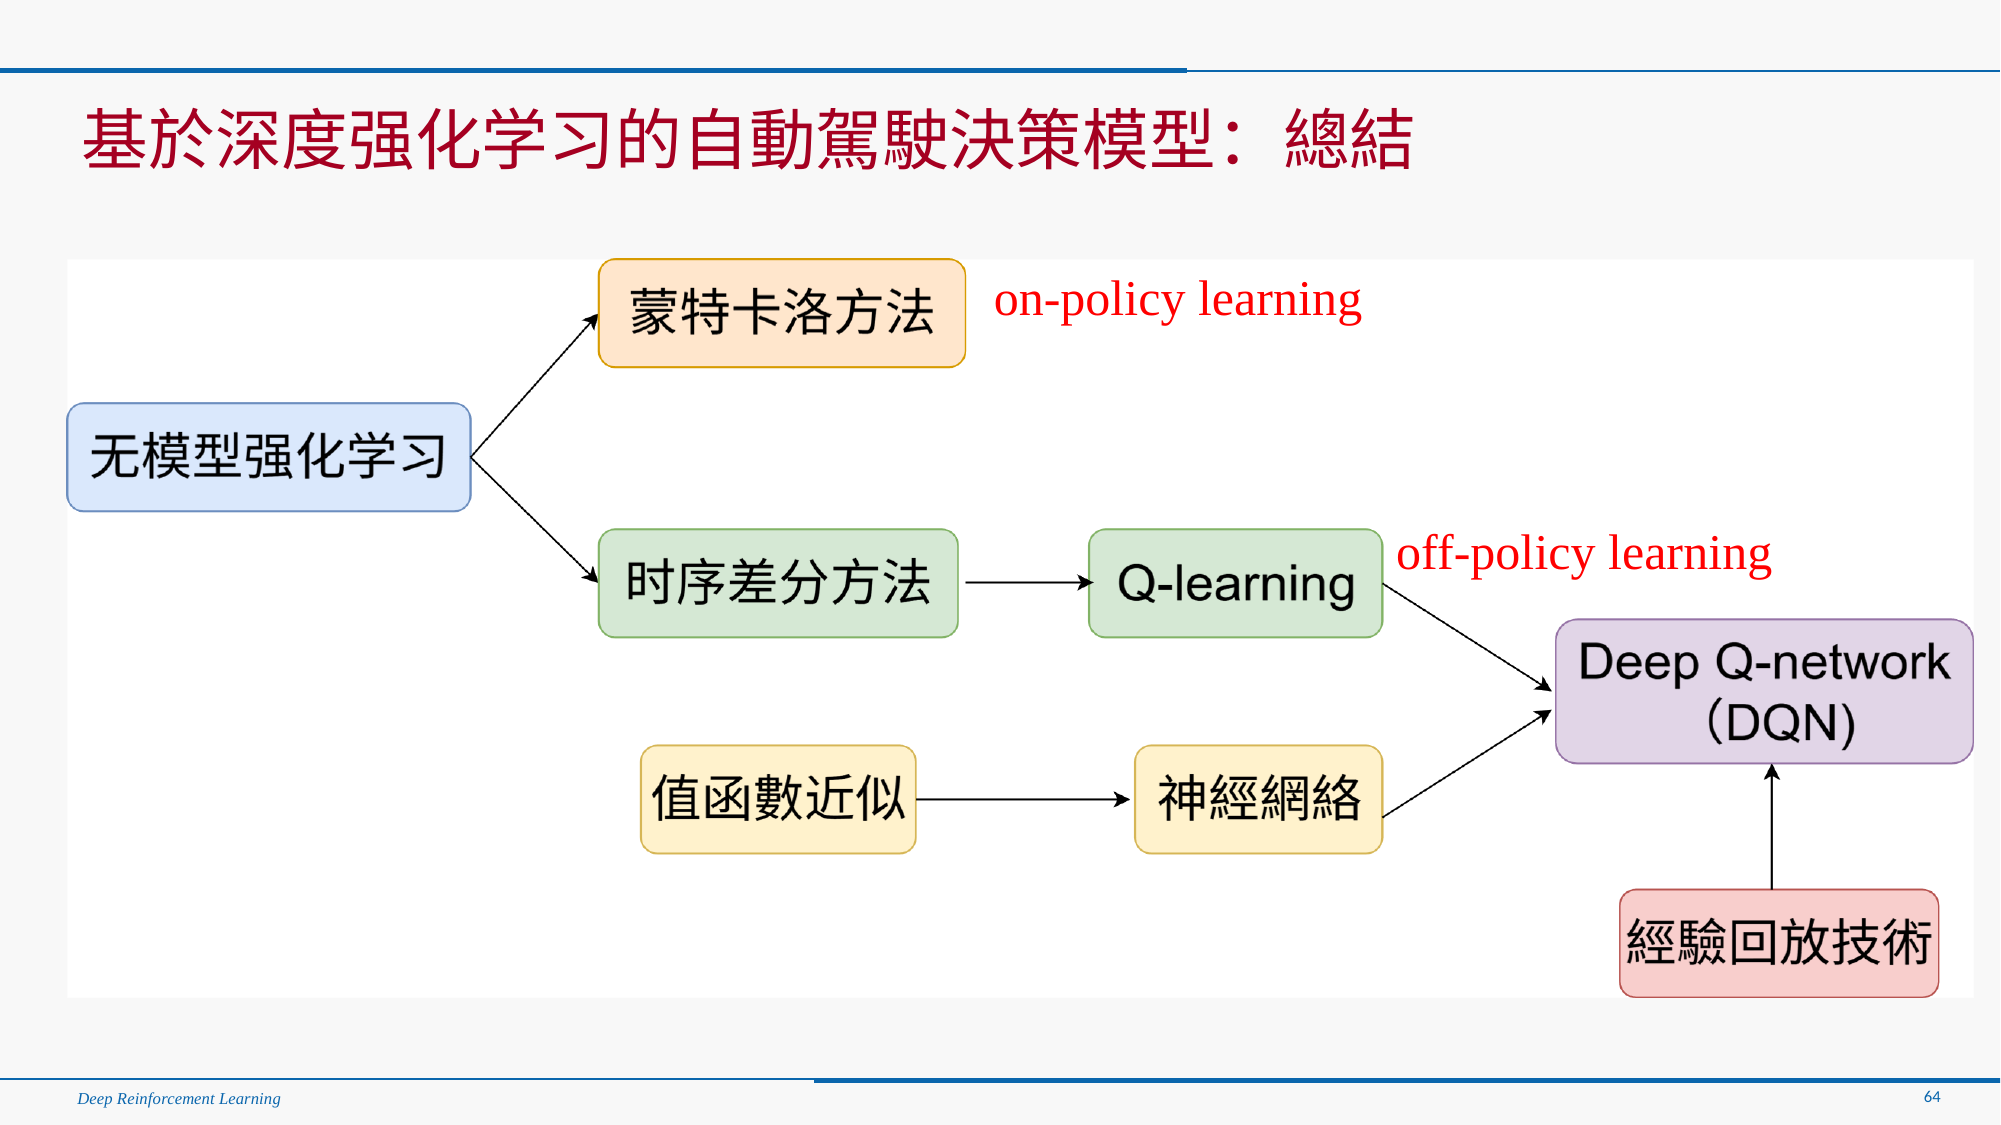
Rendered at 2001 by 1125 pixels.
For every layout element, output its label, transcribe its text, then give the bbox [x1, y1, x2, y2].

slide_number 64 [1890, 1078, 1974, 1111]
list 基於深度强化学习的自動駕駛決策模型：總結 [66, 97, 1931, 177]
text_box [66, 177, 2000, 334]
picture [66, 258, 1974, 998]
